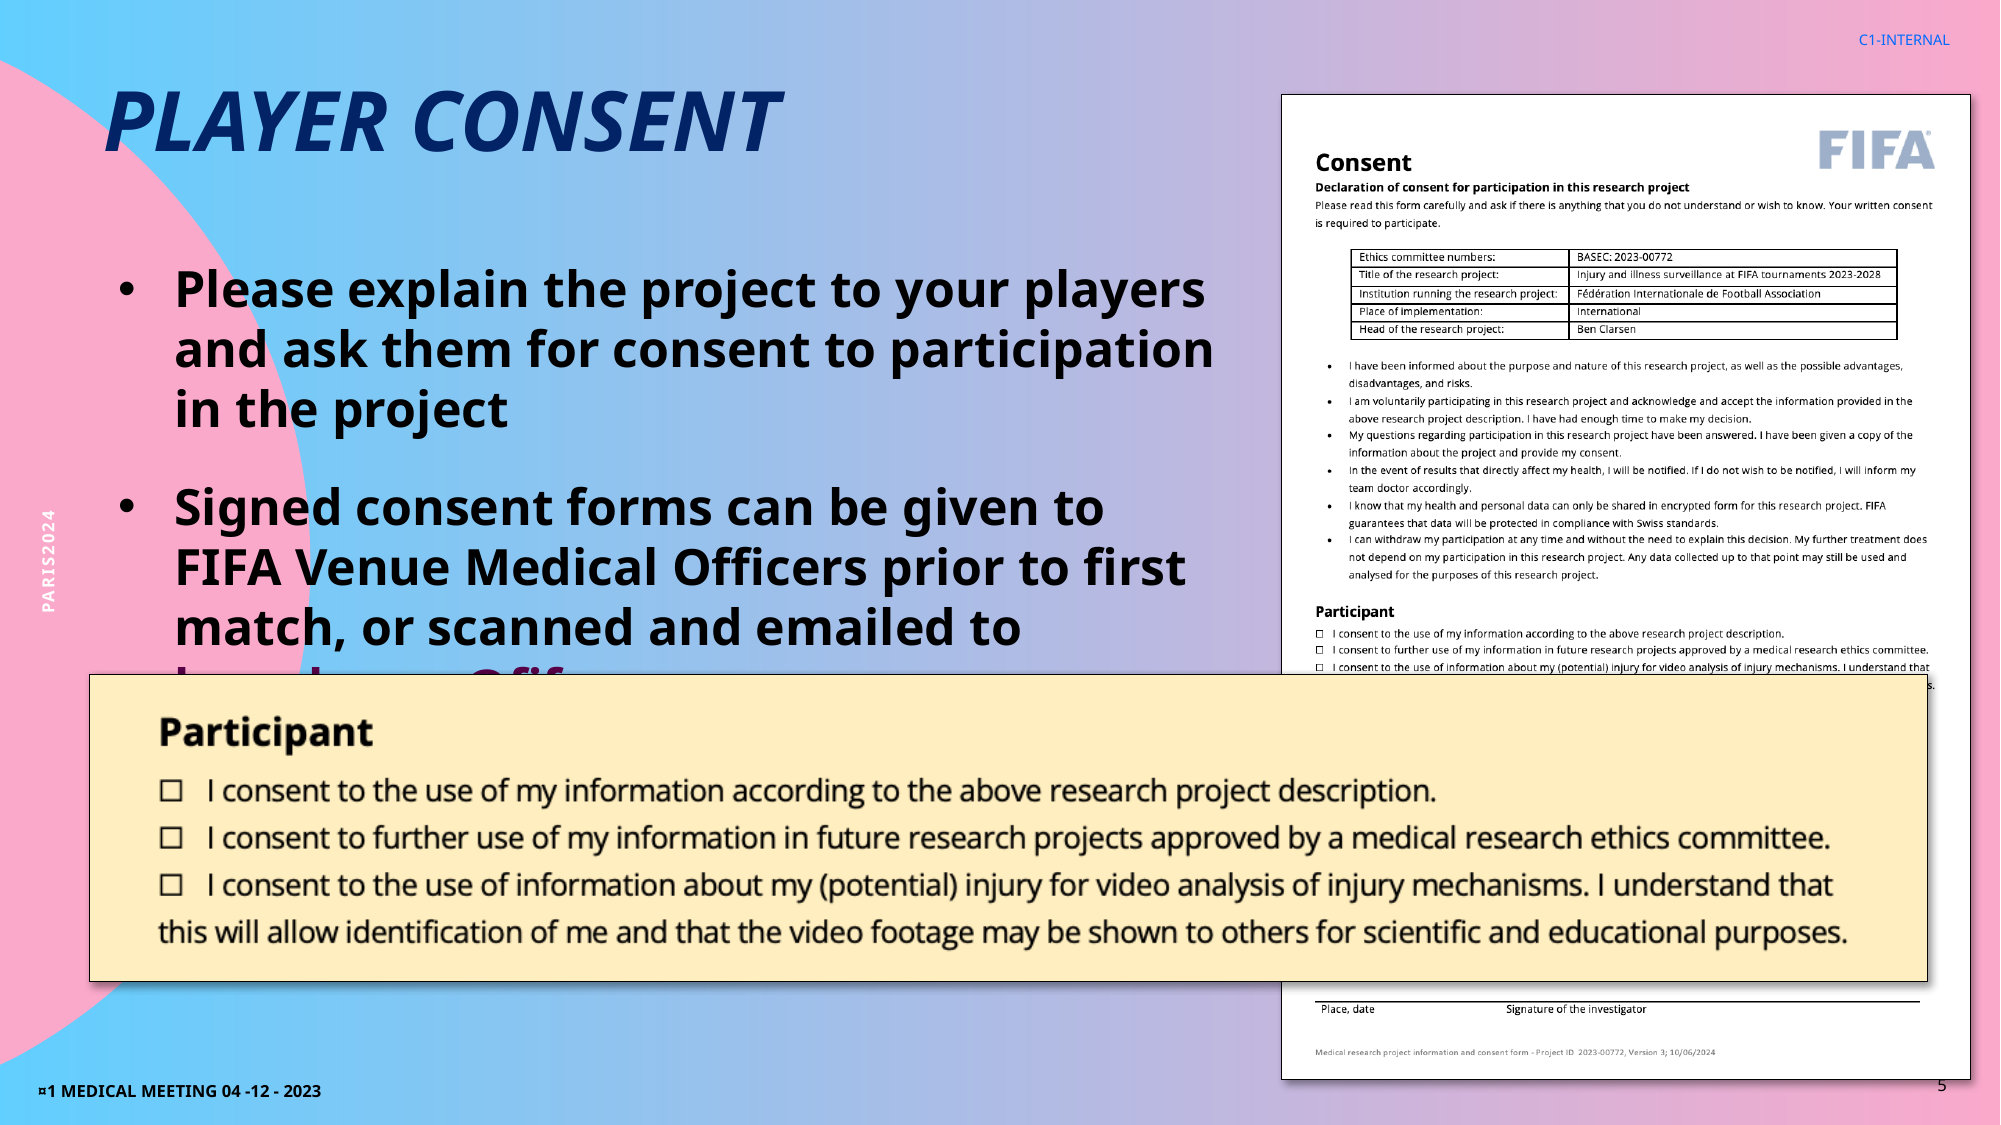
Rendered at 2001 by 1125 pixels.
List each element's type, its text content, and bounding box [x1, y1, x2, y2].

text_box Please explain the project to your players and ask them for consent to participation in the project Signed consent forms can be given to FIFA Venue Medical Officers prior to first match, or scanned and emailed to ben.clarsen@fifa.org [103, 250, 1238, 670]
picture [89, 94, 1971, 1080]
footer ¤1 Medical Meeting 04 -12 - 2023 [37, 1079, 1117, 1105]
title Player consent [103, 80, 1238, 165]
slide_number 5 [1913, 1061, 1972, 1124]
